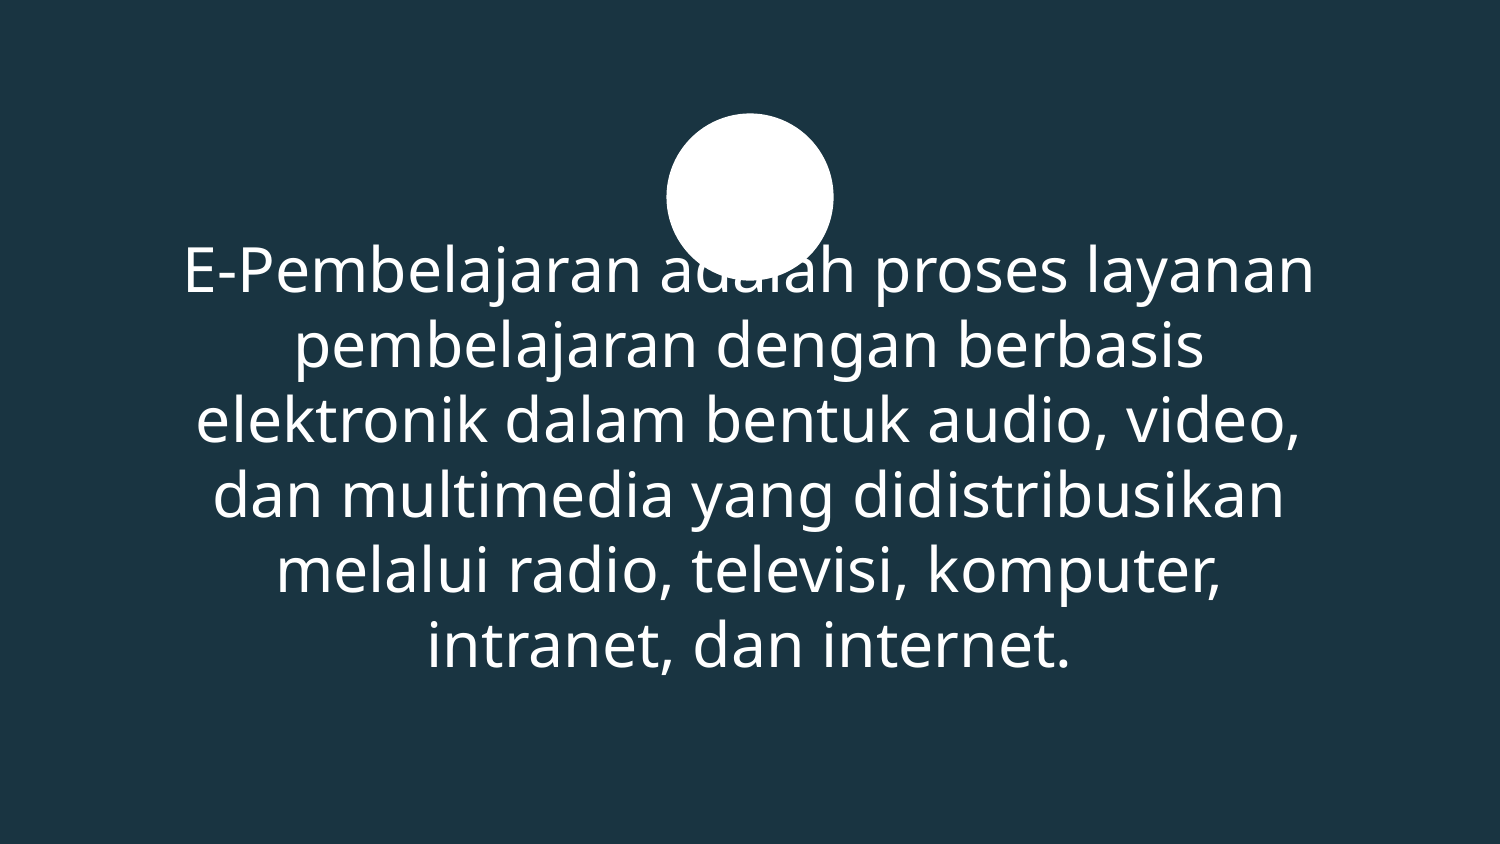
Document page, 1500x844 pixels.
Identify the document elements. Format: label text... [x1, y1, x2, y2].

title E-Pembelajaran adalah proses layanan pembelajaran dengan berbasis elektronik dalam bentuk audio, video, dan multimedia yang didistribusikan melalui radio, televisi, komputer, intranet, dan internet. [130, 280, 1370, 630]
